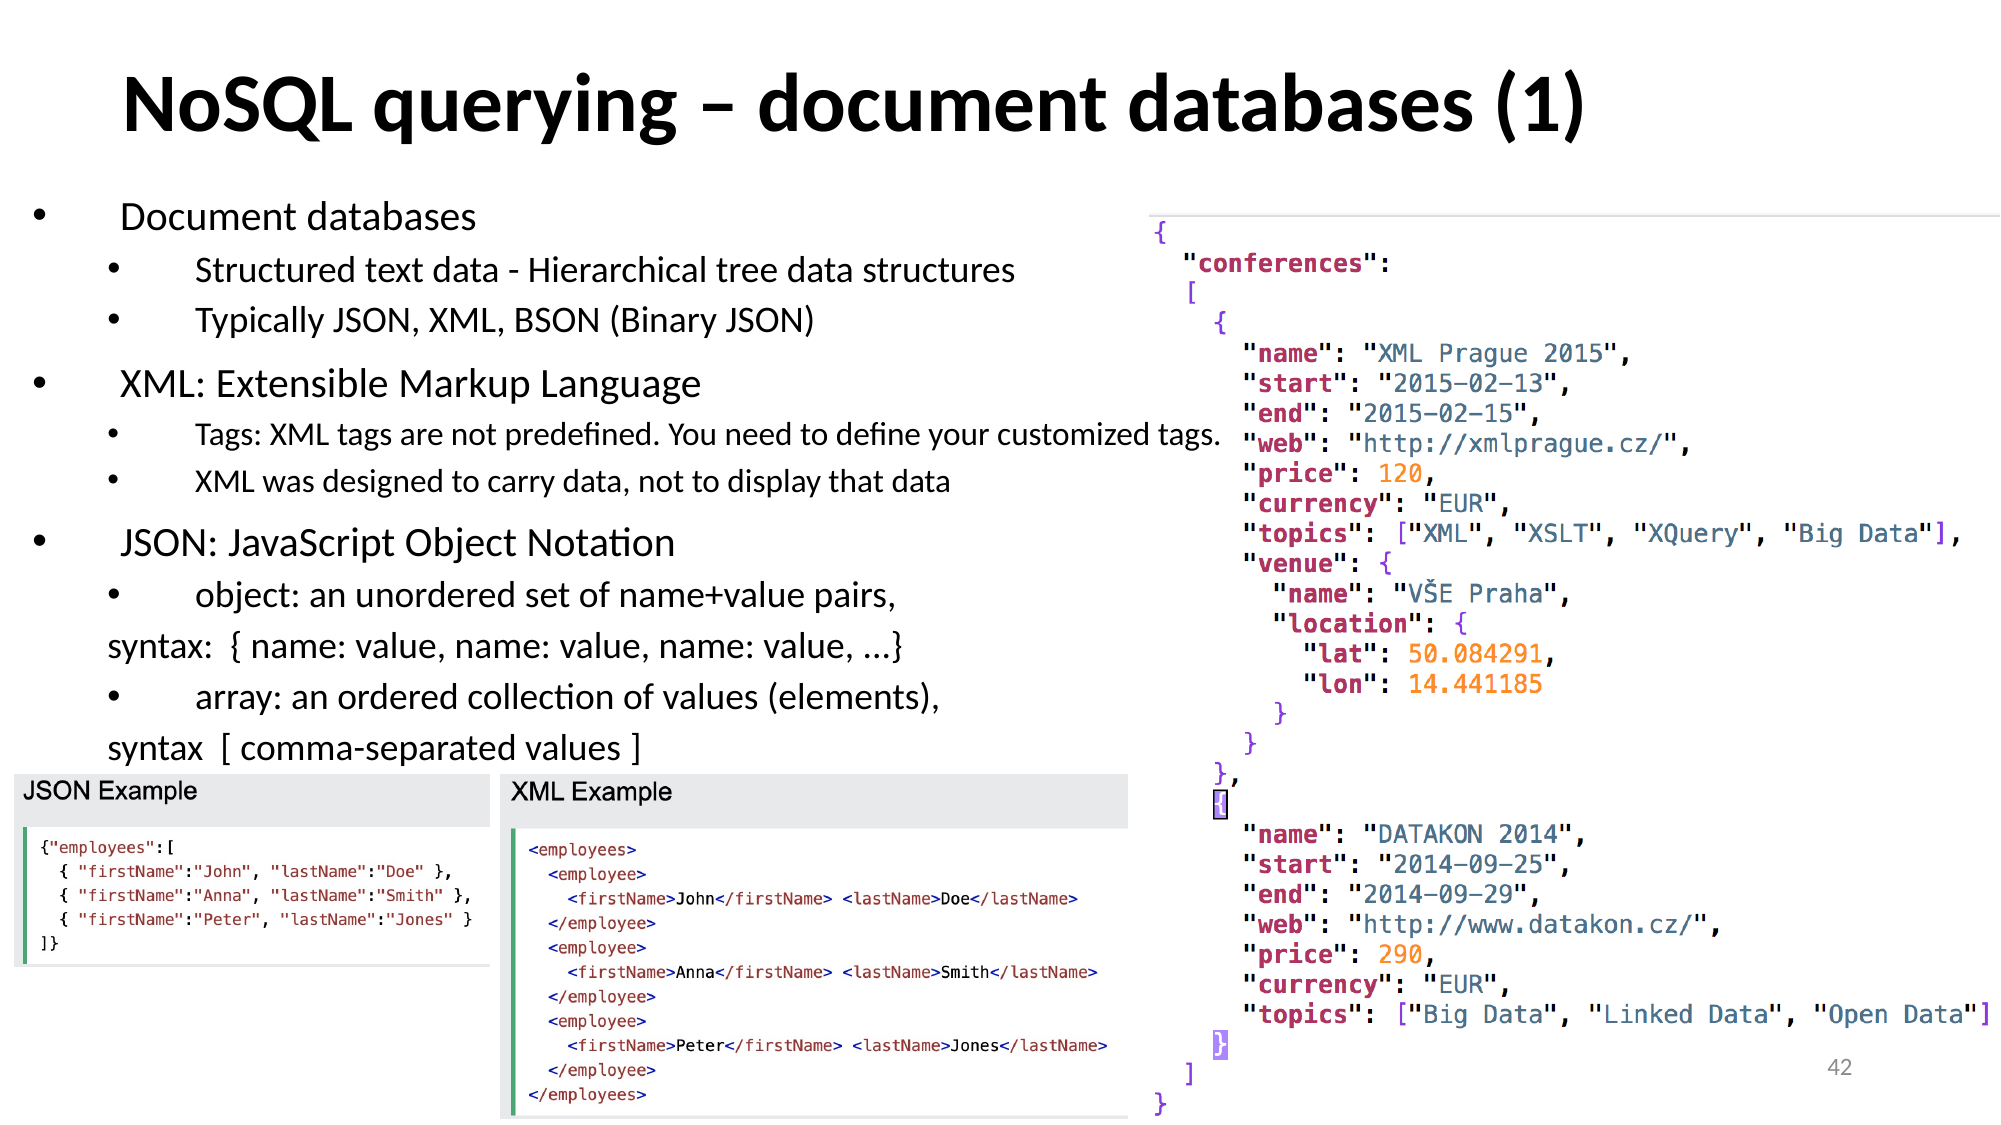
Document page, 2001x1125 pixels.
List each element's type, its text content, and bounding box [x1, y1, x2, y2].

text_box Document databases Structured text data - Hierarchical tree data structures Typically JSON, XML, BSON (Binary JSON) XML: Extensible Markup Language Tags: XML tags are not predefined. You need to define your customized tags. XML was designed to carry data, not to display that data JSON: JavaScript Object Notation object: an unordered set of name+value pairs, syntax: { name: value, name: value, name: value, ...} array: an ordered collection of values (elements), syntax [ comma-separated values ] [17, 186, 1266, 1062]
picture [1149, 213, 2000, 1123]
title NoSQL querying – document databases (1) [107, 0, 1957, 213]
picture [500, 774, 1128, 1119]
picture [14, 774, 490, 967]
